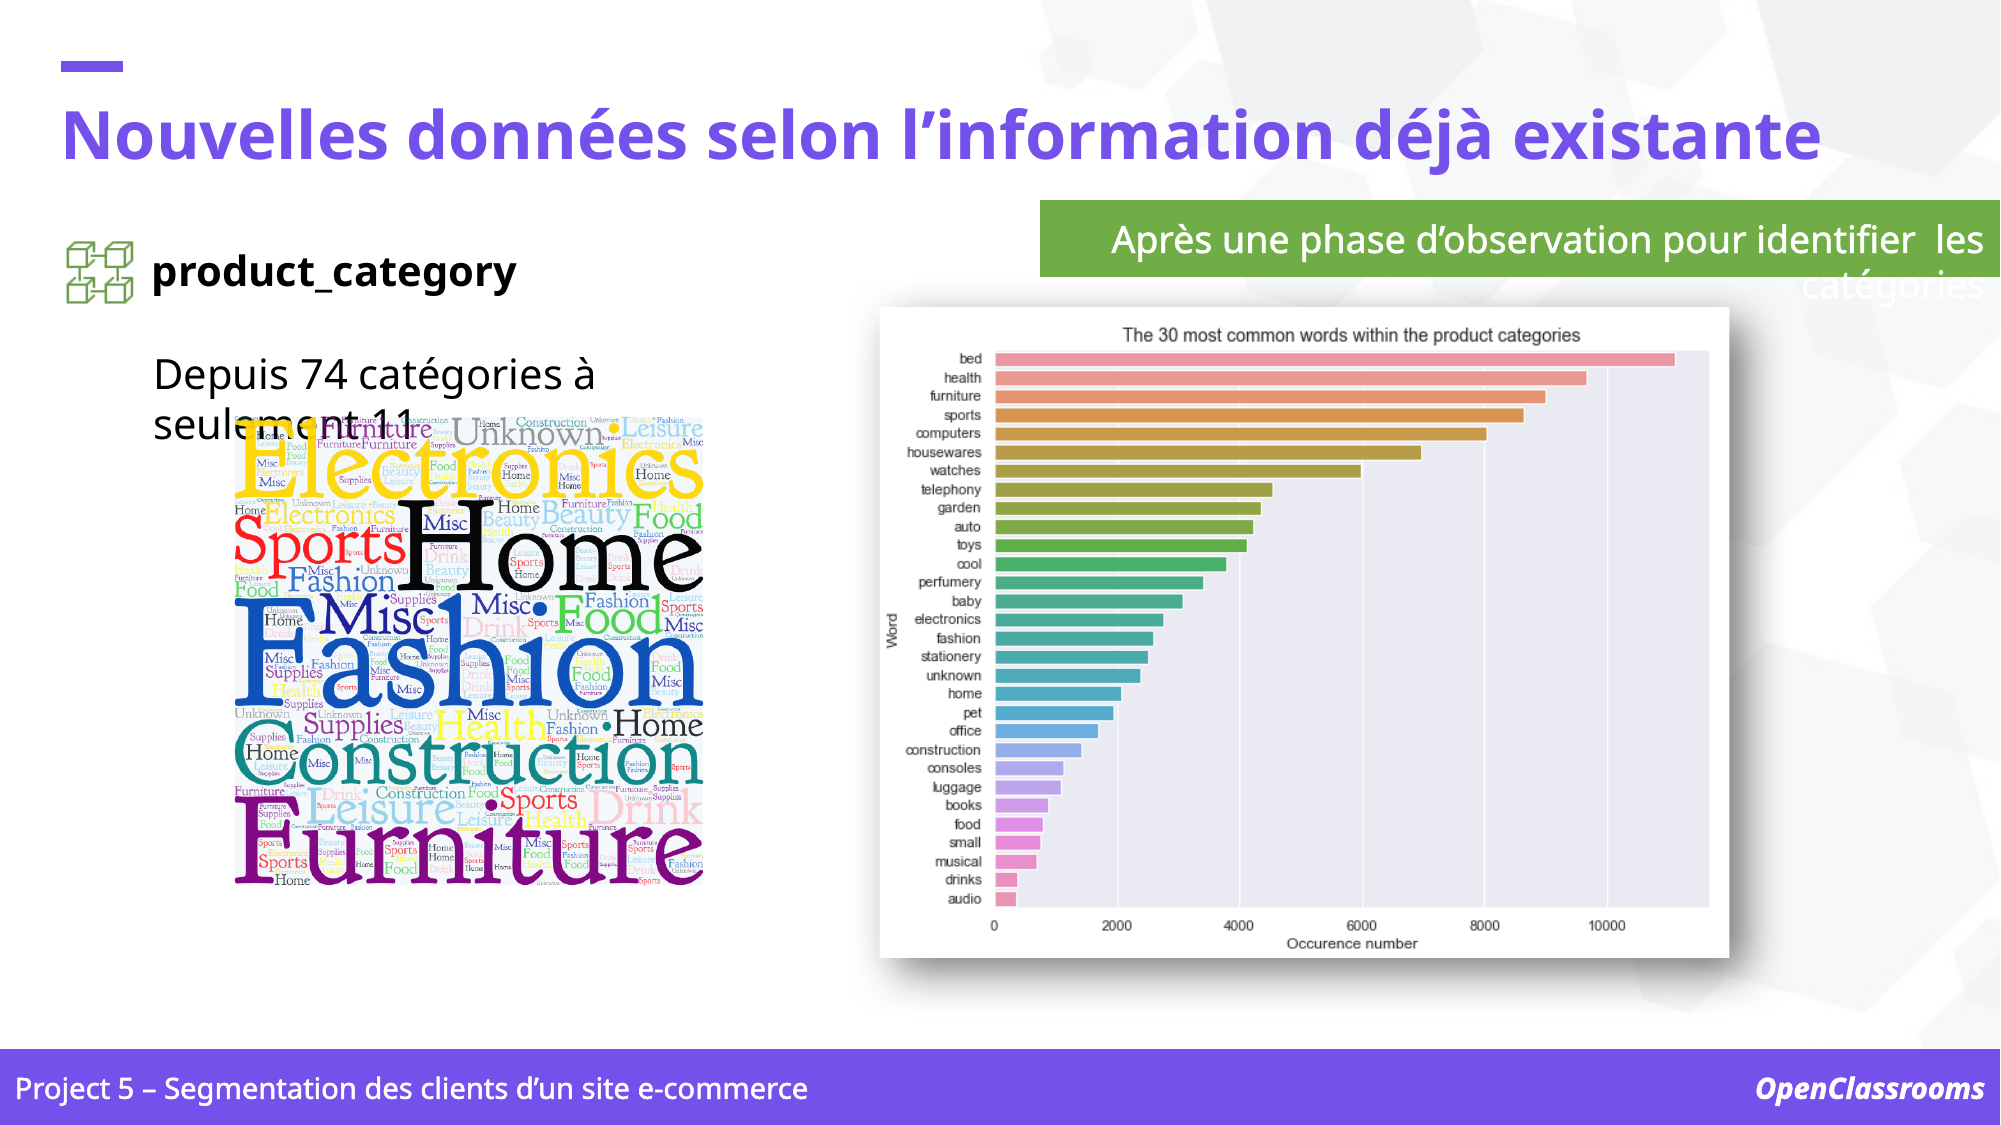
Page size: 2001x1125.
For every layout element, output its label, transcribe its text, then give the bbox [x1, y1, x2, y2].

text_box Après une phase d’observation pour identifier les catégories [1041, 207, 2000, 313]
text_box [0, 1049, 2000, 1125]
text_box Project 5 – Segmentation des clients d’un site e-commerce [0, 1062, 1474, 1112]
text_box Depuis 74 catégories à seulement 11 [138, 340, 827, 456]
text_box OpenClassrooms [1729, 1062, 2000, 1112]
text_box Nouvelles données selon l’information déjà existante [45, 70, 1863, 206]
text_box product_category [138, 237, 616, 303]
picture [0, 0, 2001, 1125]
text_box [61, 61, 123, 70]
text_box [1040, 200, 2000, 277]
